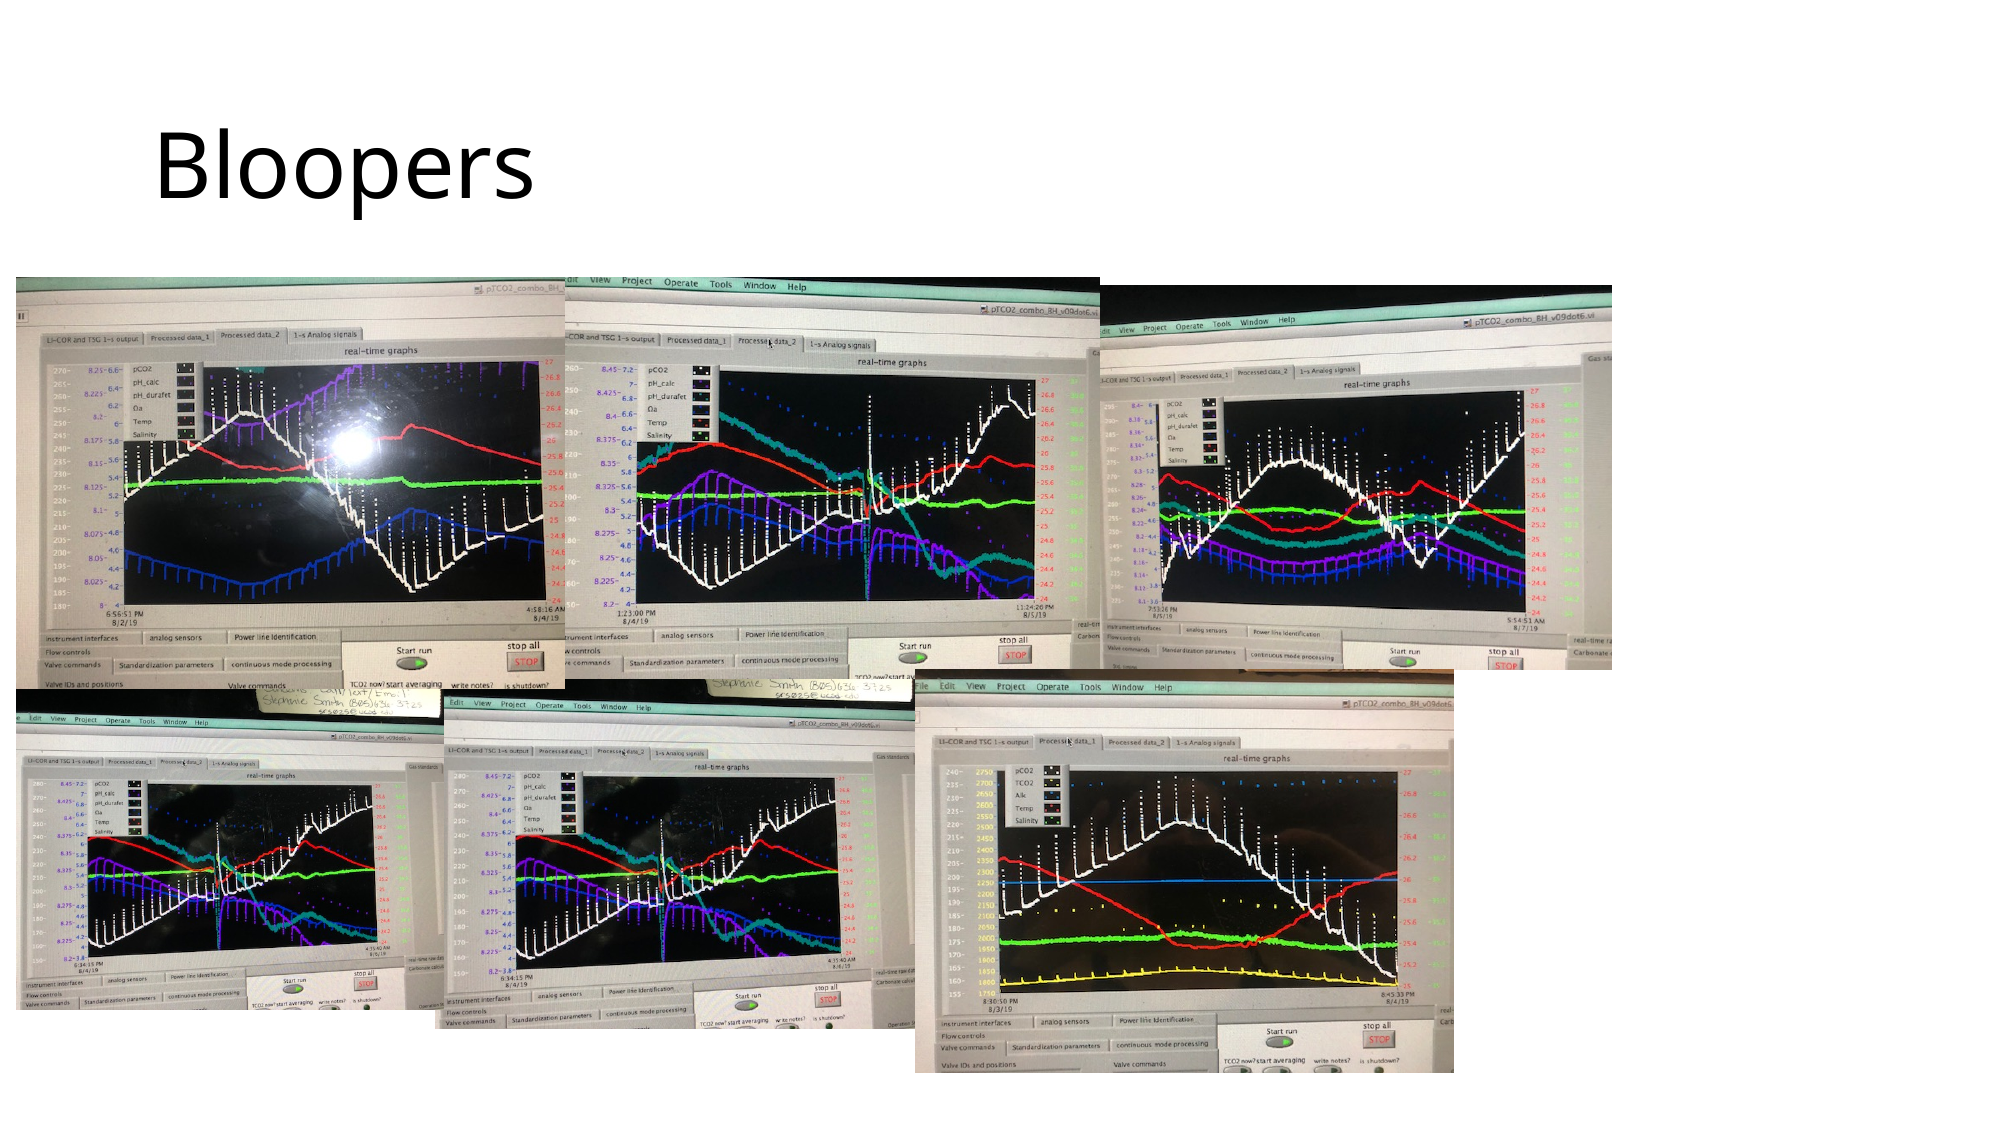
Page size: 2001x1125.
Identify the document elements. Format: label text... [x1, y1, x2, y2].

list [1100, 285, 1612, 670]
title Bloopers [137, 59, 1863, 278]
picture [16, 277, 1454, 1073]
